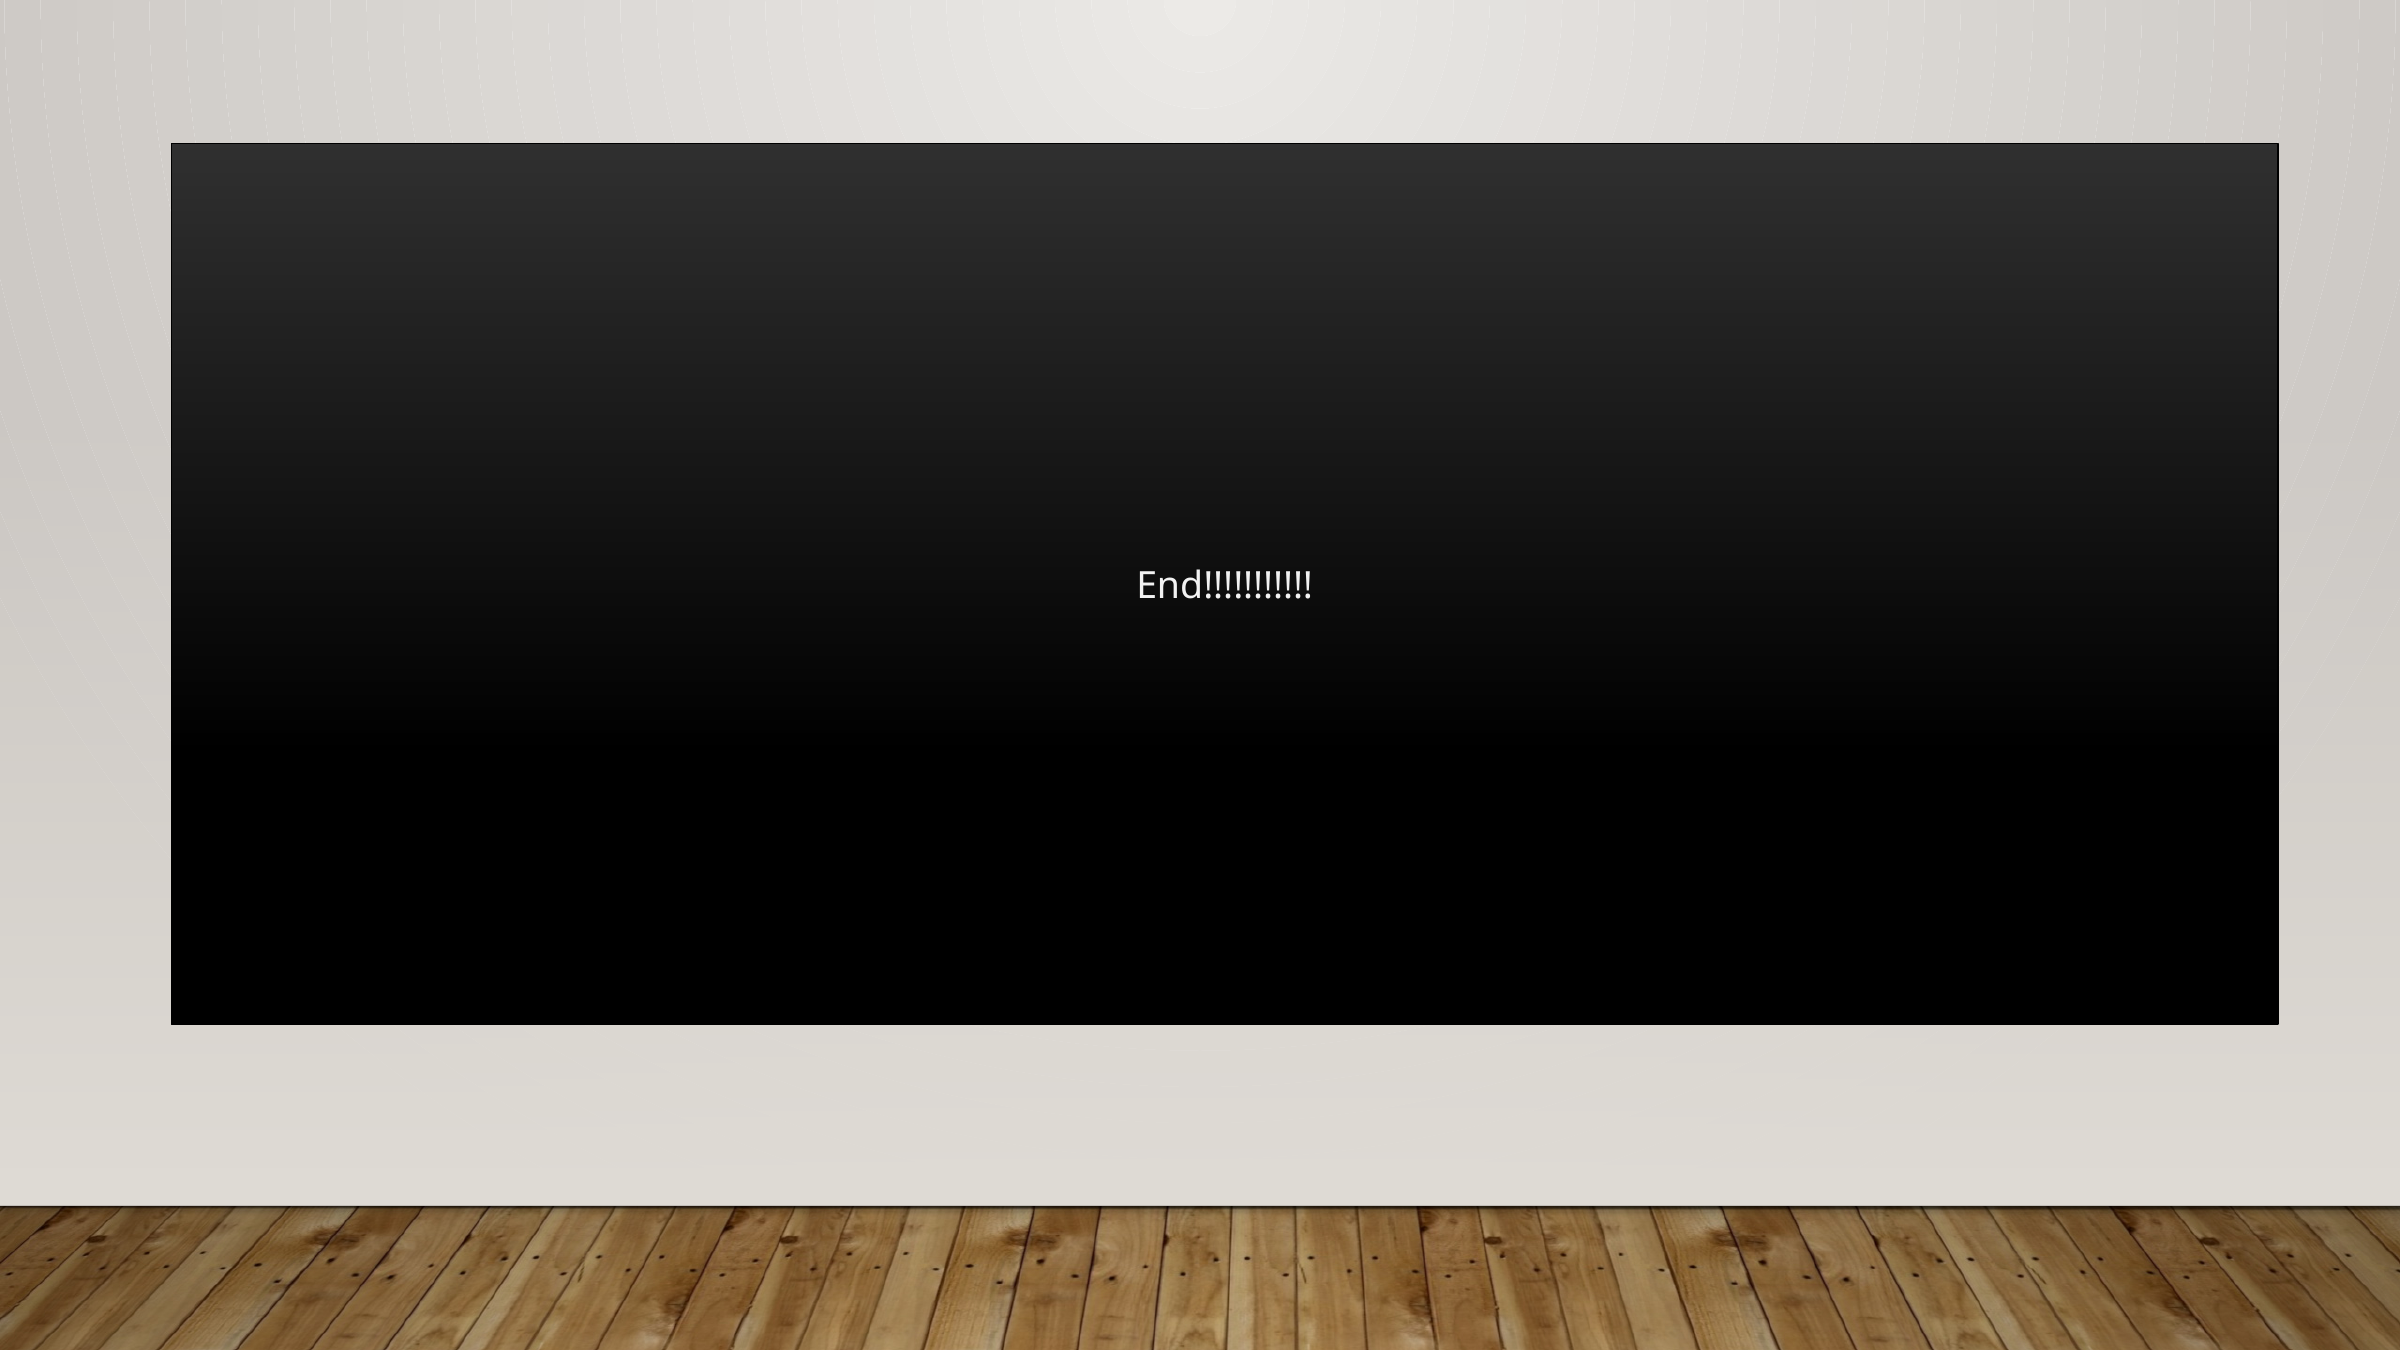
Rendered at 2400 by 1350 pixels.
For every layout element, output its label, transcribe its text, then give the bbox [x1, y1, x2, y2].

text_box End!!!!!!!!!!! [171, 143, 2279, 1025]
picture [0, 1206, 2400, 1350]
